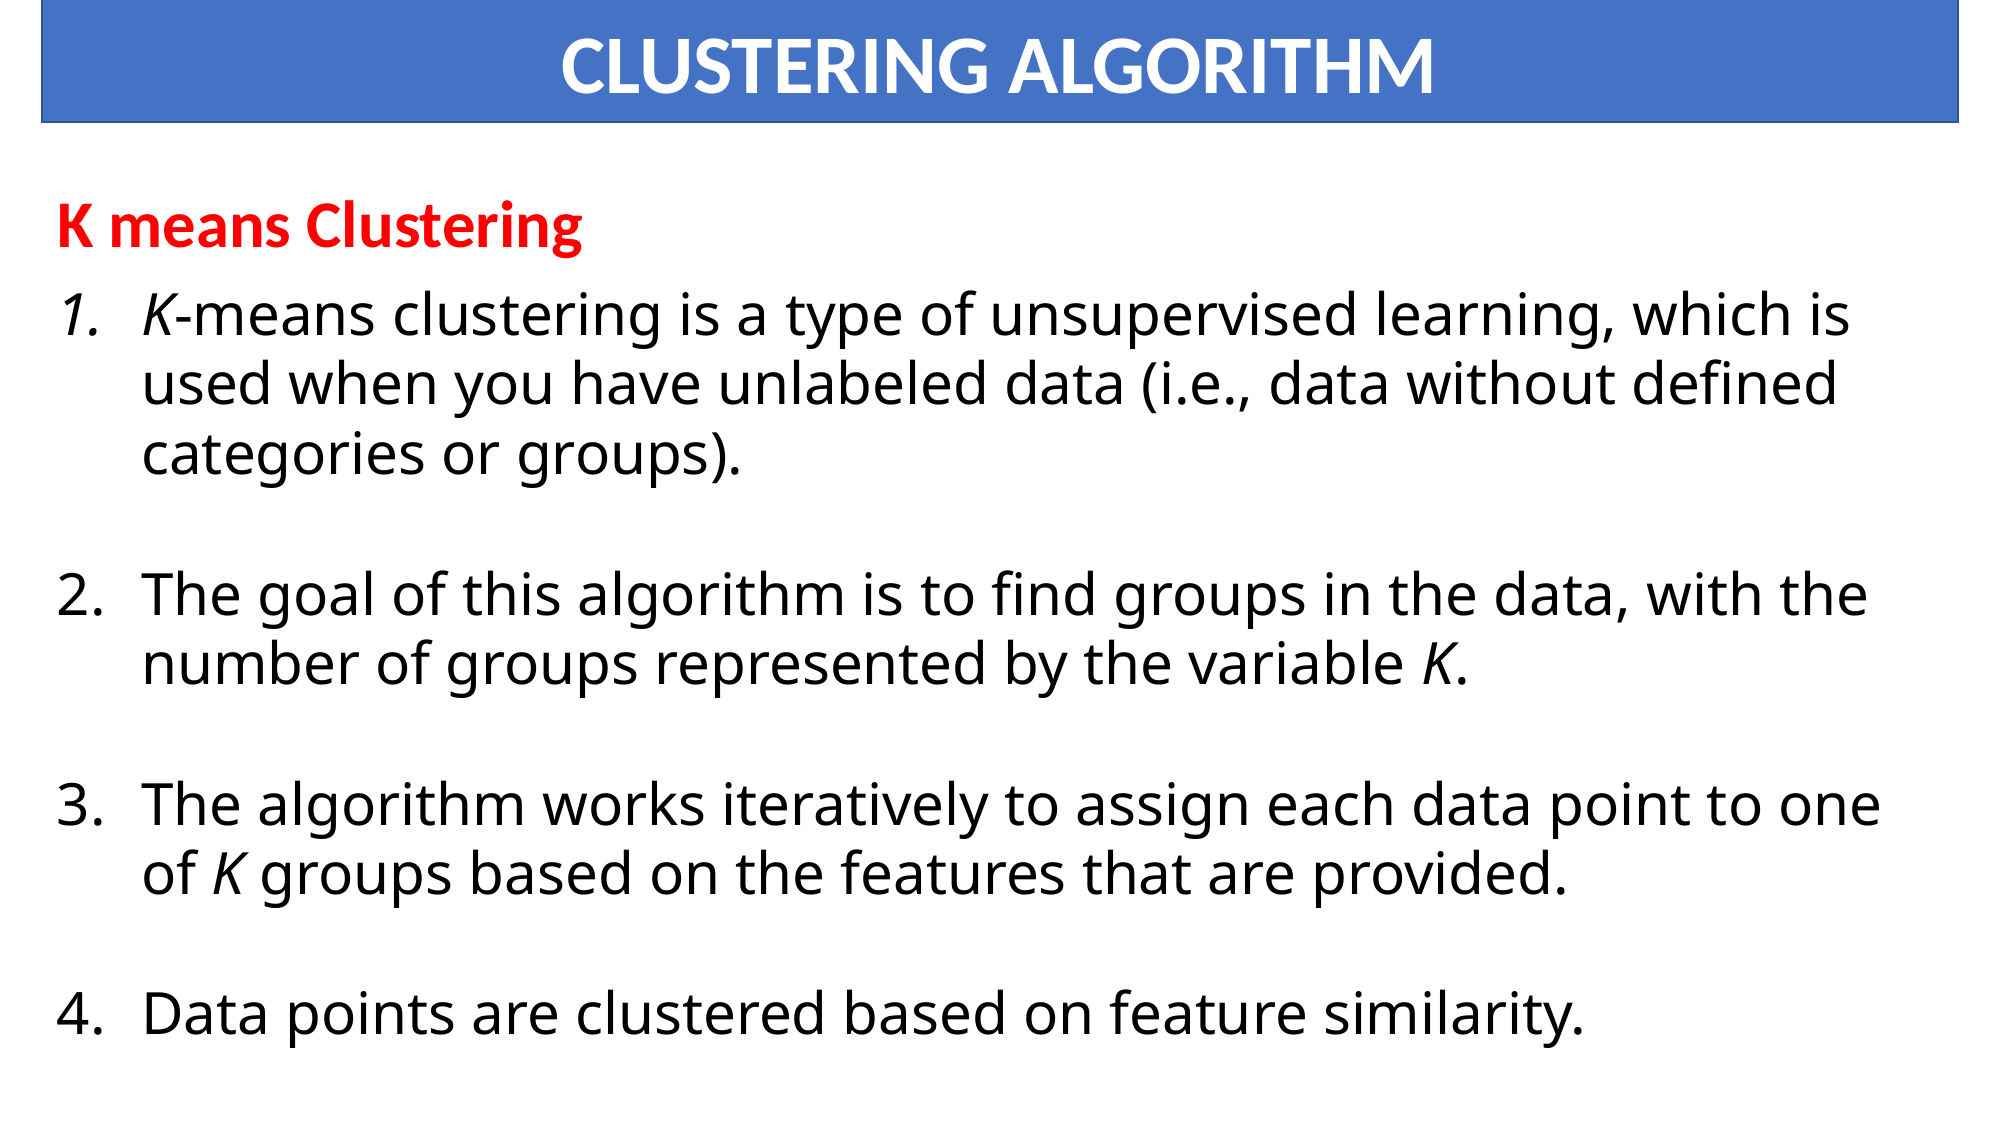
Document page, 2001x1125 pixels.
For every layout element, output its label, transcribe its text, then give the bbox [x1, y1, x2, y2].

text_box CLUSTERING ALGORITHM [41, 0, 1959, 123]
text_box K-means clustering is a type of unsupervised learning, which is used when you have unlabeled data (i.e., data without defined categories or groups). The goal of this algorithm is to find groups in the data, with the number of groups represented by the variable K. The algorithm works iteratively to assign each data point to one of K groups based on the features that are provided. Data points are clustered based on feature similarity. [42, 269, 1958, 1054]
text_box K means Clustering [42, 173, 688, 269]
